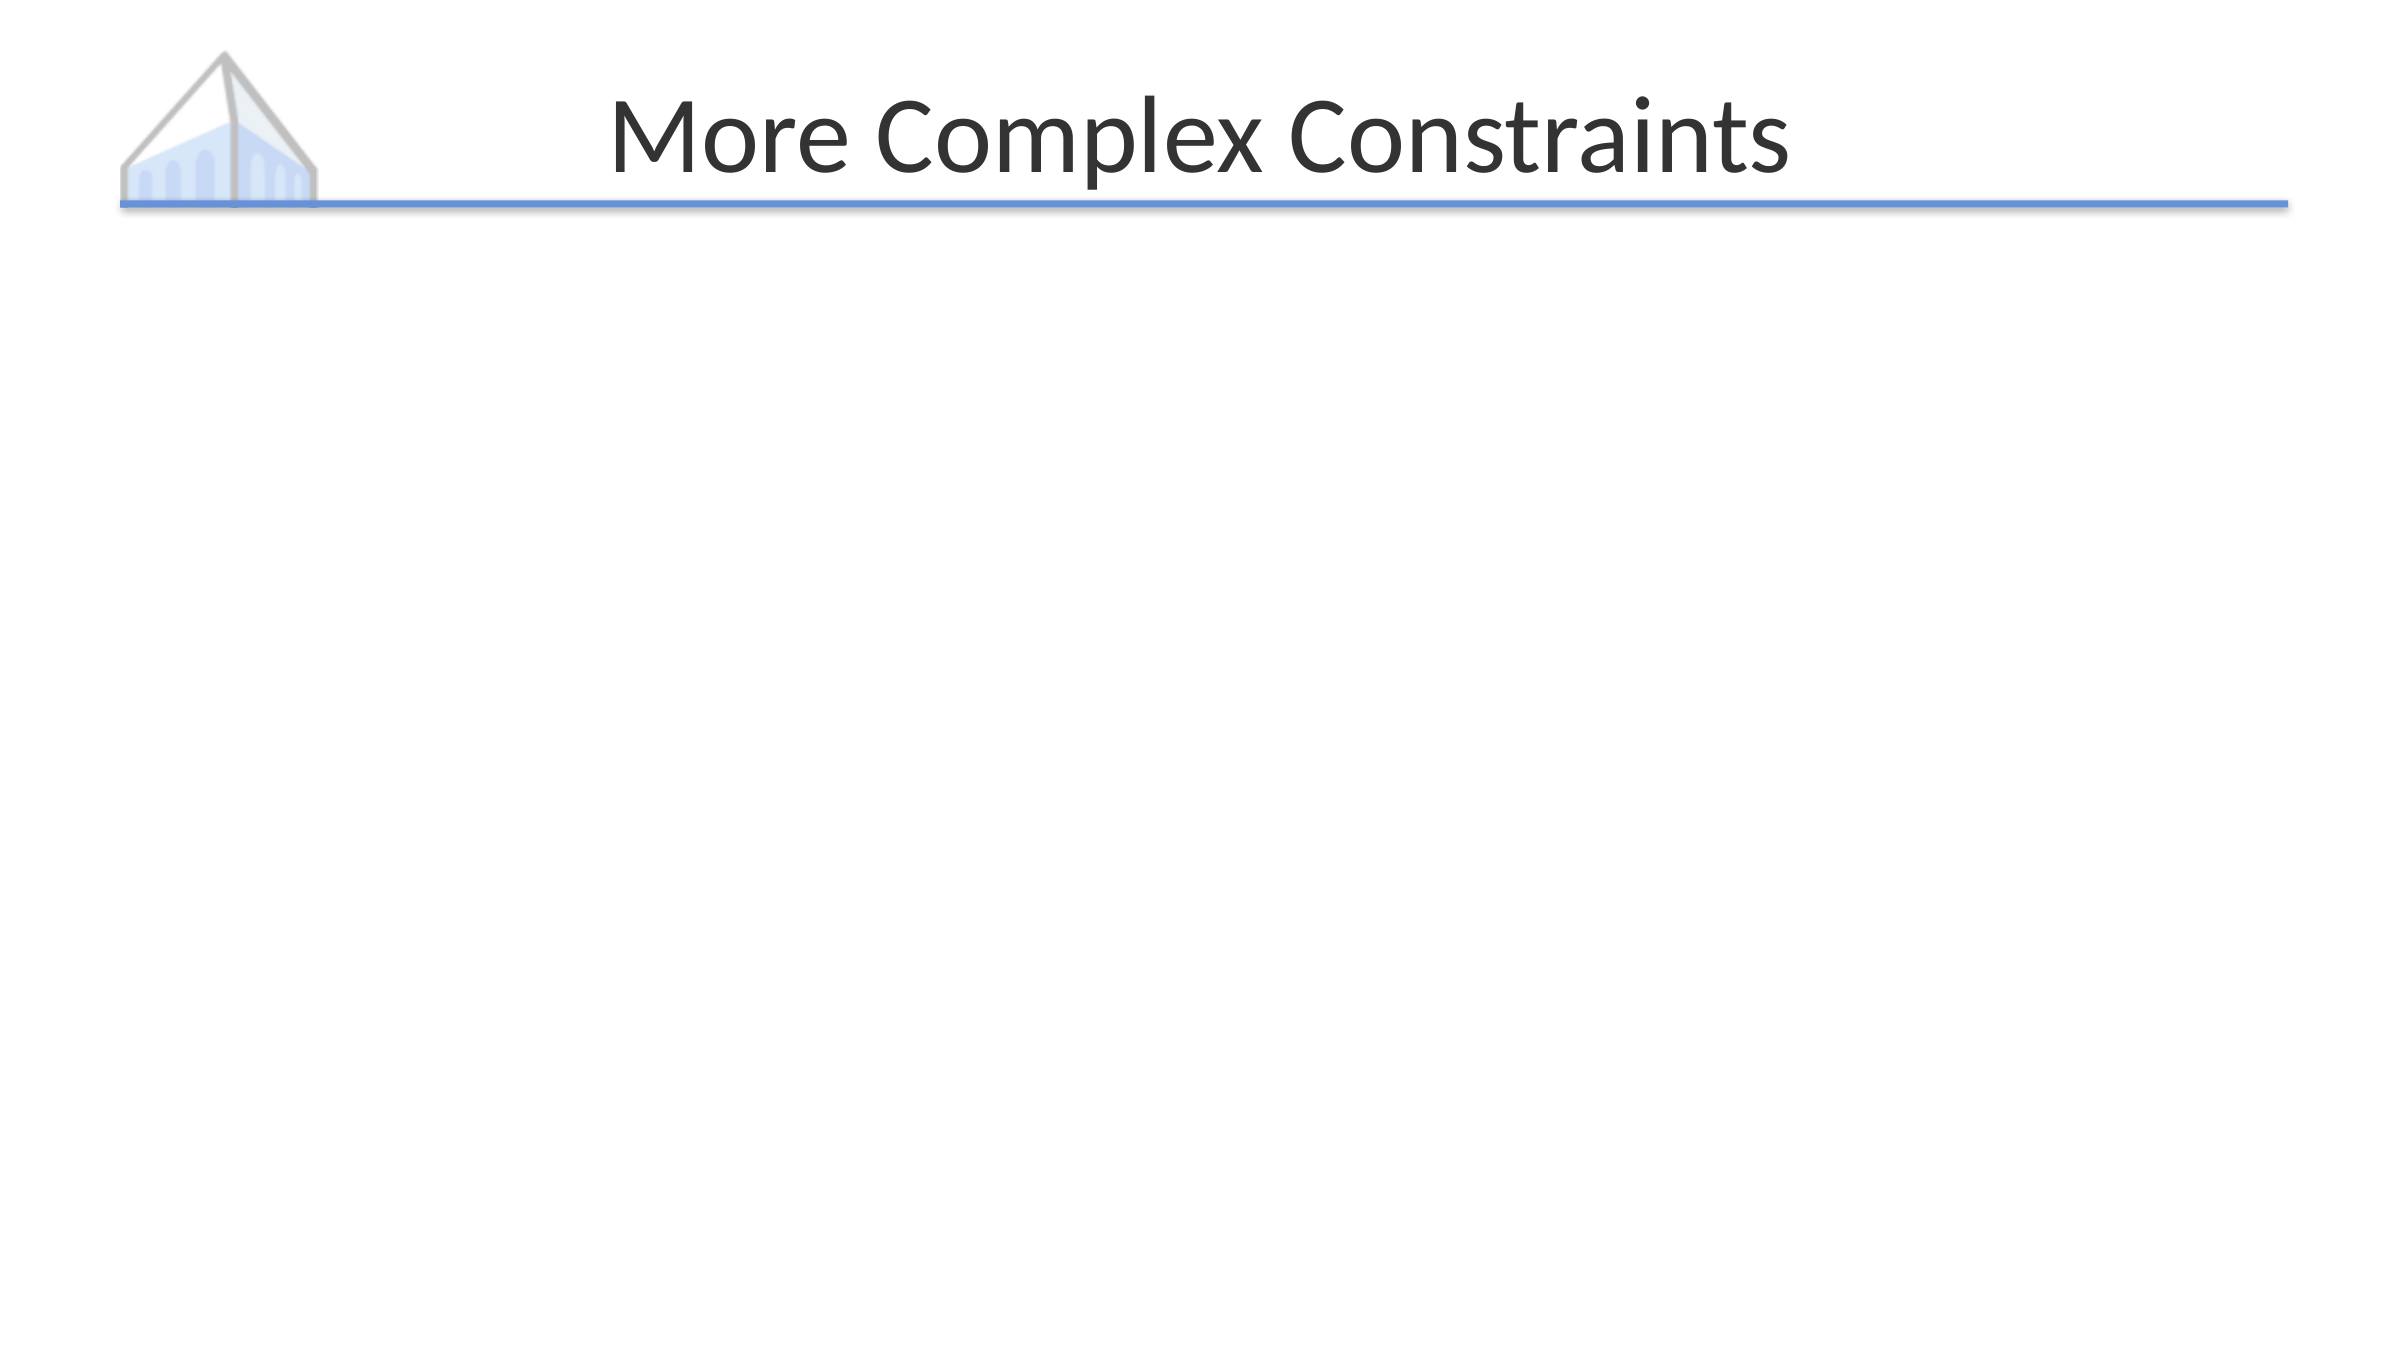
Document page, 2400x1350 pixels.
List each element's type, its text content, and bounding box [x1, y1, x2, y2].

title More Complex Constraints [0, 28, 2400, 228]
